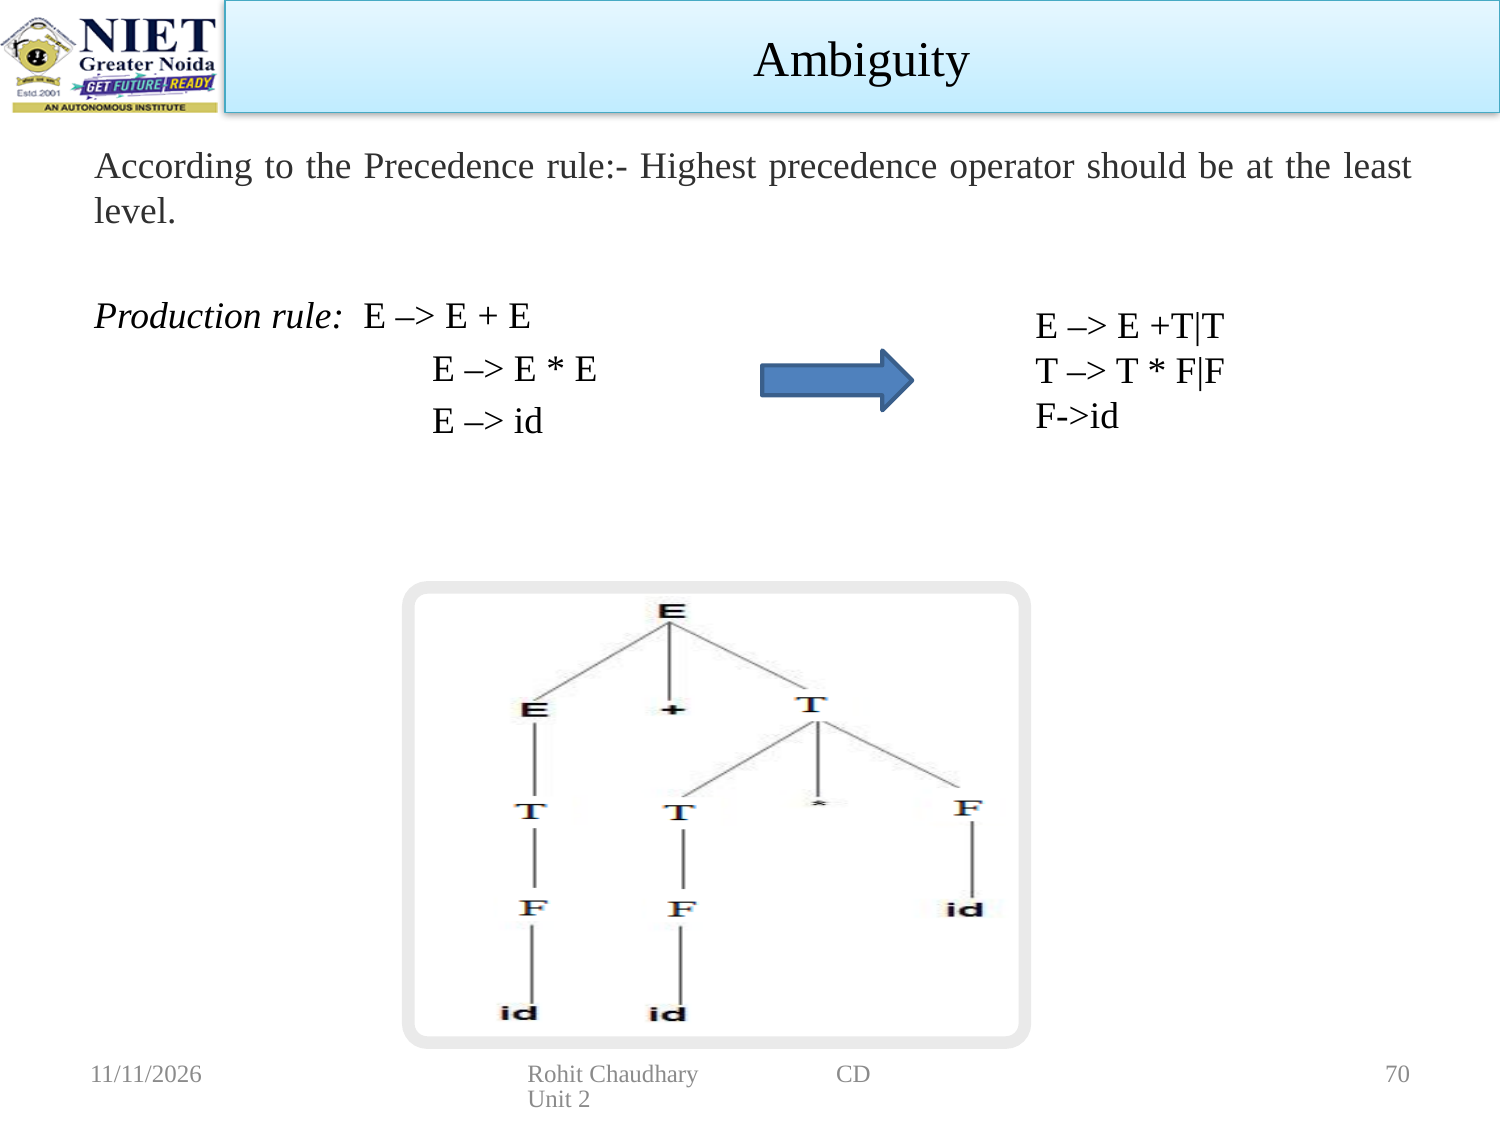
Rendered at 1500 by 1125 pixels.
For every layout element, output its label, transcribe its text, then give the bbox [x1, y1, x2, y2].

footer Rohit Chaudhary CD Unit 2 [512, 1052, 988, 1103]
picture [407, 587, 1026, 1043]
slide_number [75, 1042, 425, 1103]
text_box E –> E +T|T T –> T * F|F F->id [1020, 293, 1380, 443]
text_box [760, 348, 915, 413]
slide_number 70 [1074, 1042, 1425, 1103]
picture [0, 16, 218, 113]
text_box Ambiguity [224, 0, 1500, 113]
list According to the Precedence rule:- Highest precedence operator should be at the least level. Production rule: E –> E + E E –> E * E E –> id [79, 134, 1430, 964]
